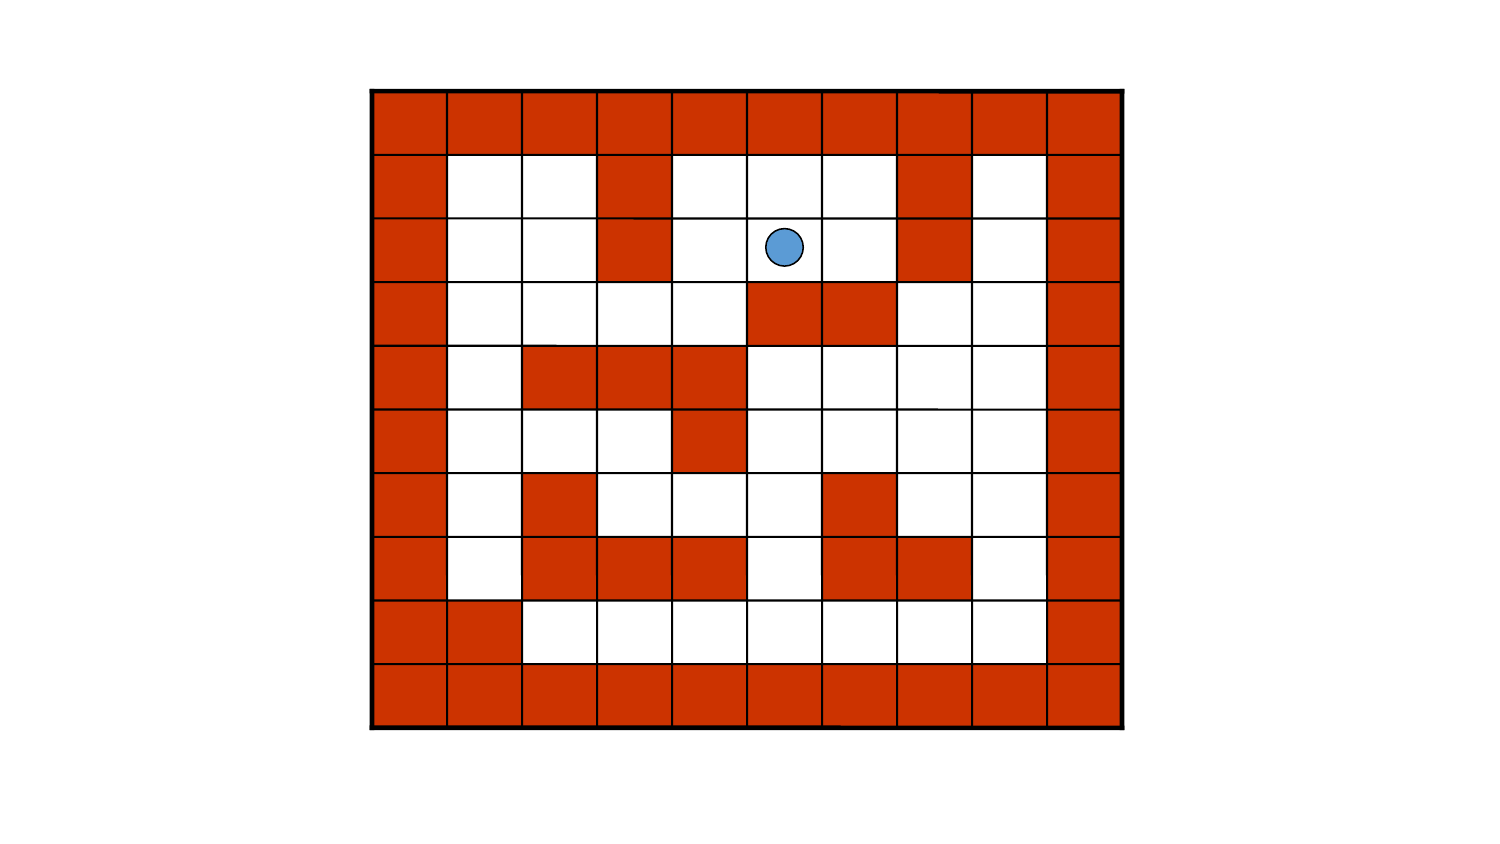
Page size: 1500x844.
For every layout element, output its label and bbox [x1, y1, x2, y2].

text_box [371, 91, 1122, 728]
